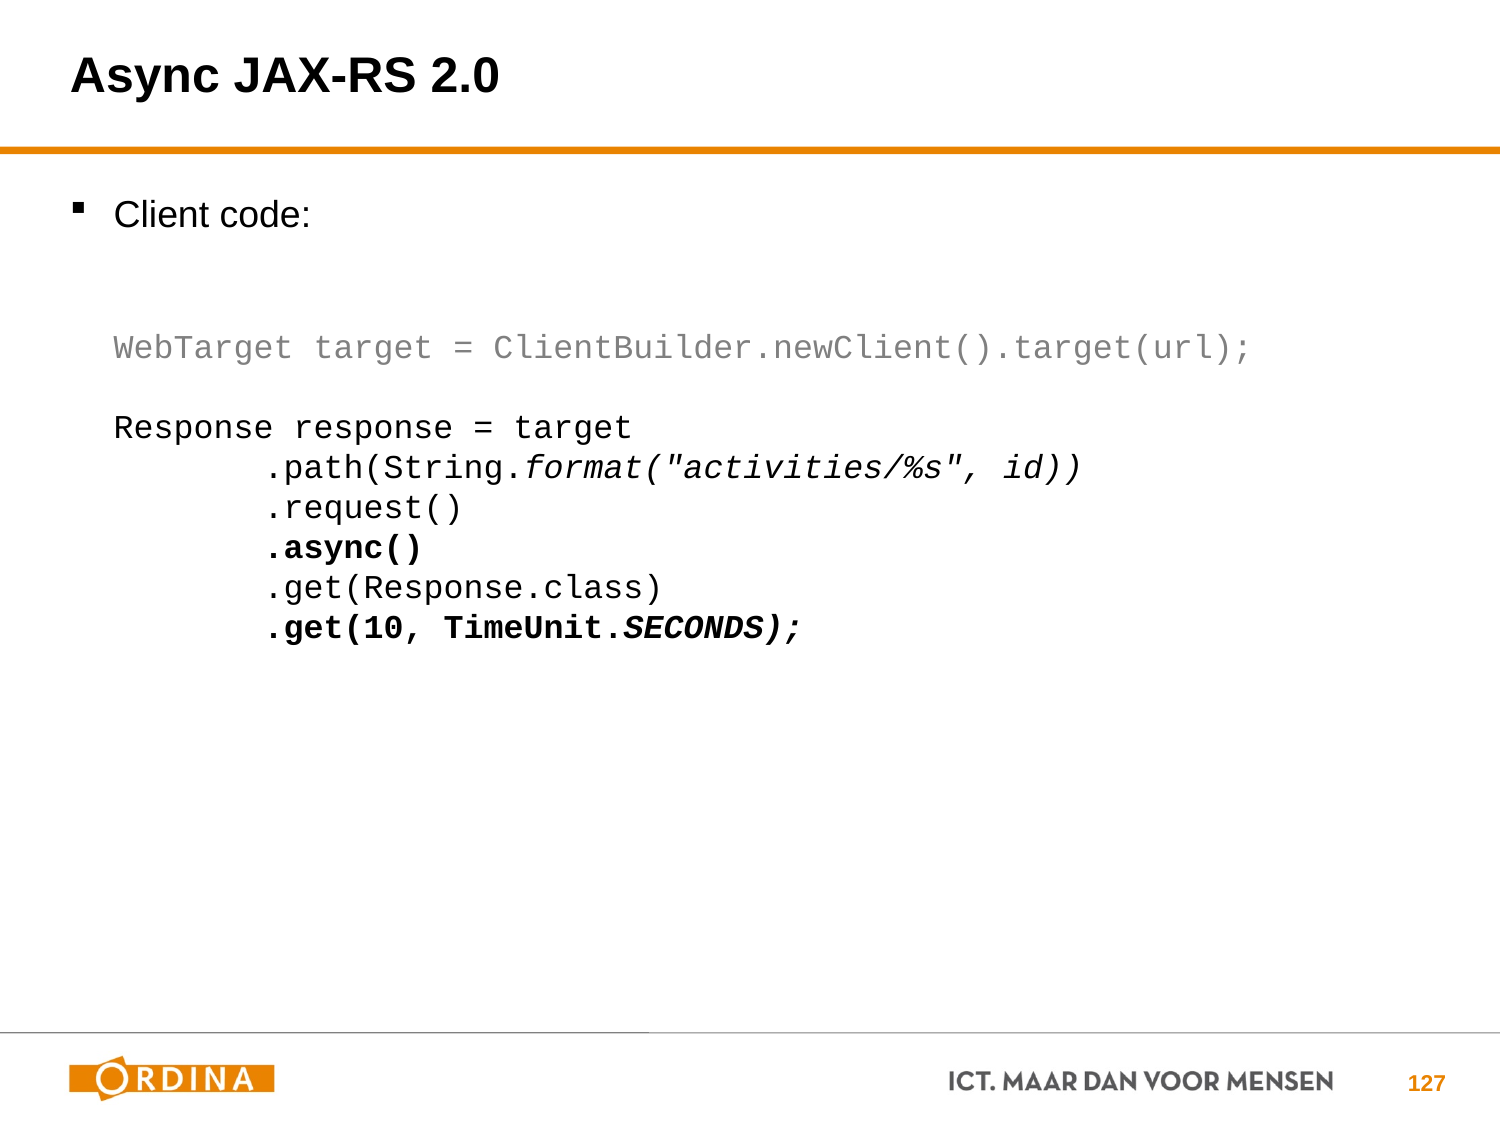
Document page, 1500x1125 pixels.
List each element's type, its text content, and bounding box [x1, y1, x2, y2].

title Async JAX-RS 2.0 [54, 0, 1397, 147]
slide_number 127 [1354, 1060, 1462, 1112]
picture [941, 1061, 1340, 1100]
picture [64, 1051, 279, 1105]
list Client code: WebTarget target = ClientBuilder.newClient().target(url); Response response = target .path(String.format("activities/%s", id)) .request() .async() .get(Response.class) .get(10, TimeUnit.SECONDS); [54, 182, 1462, 1003]
